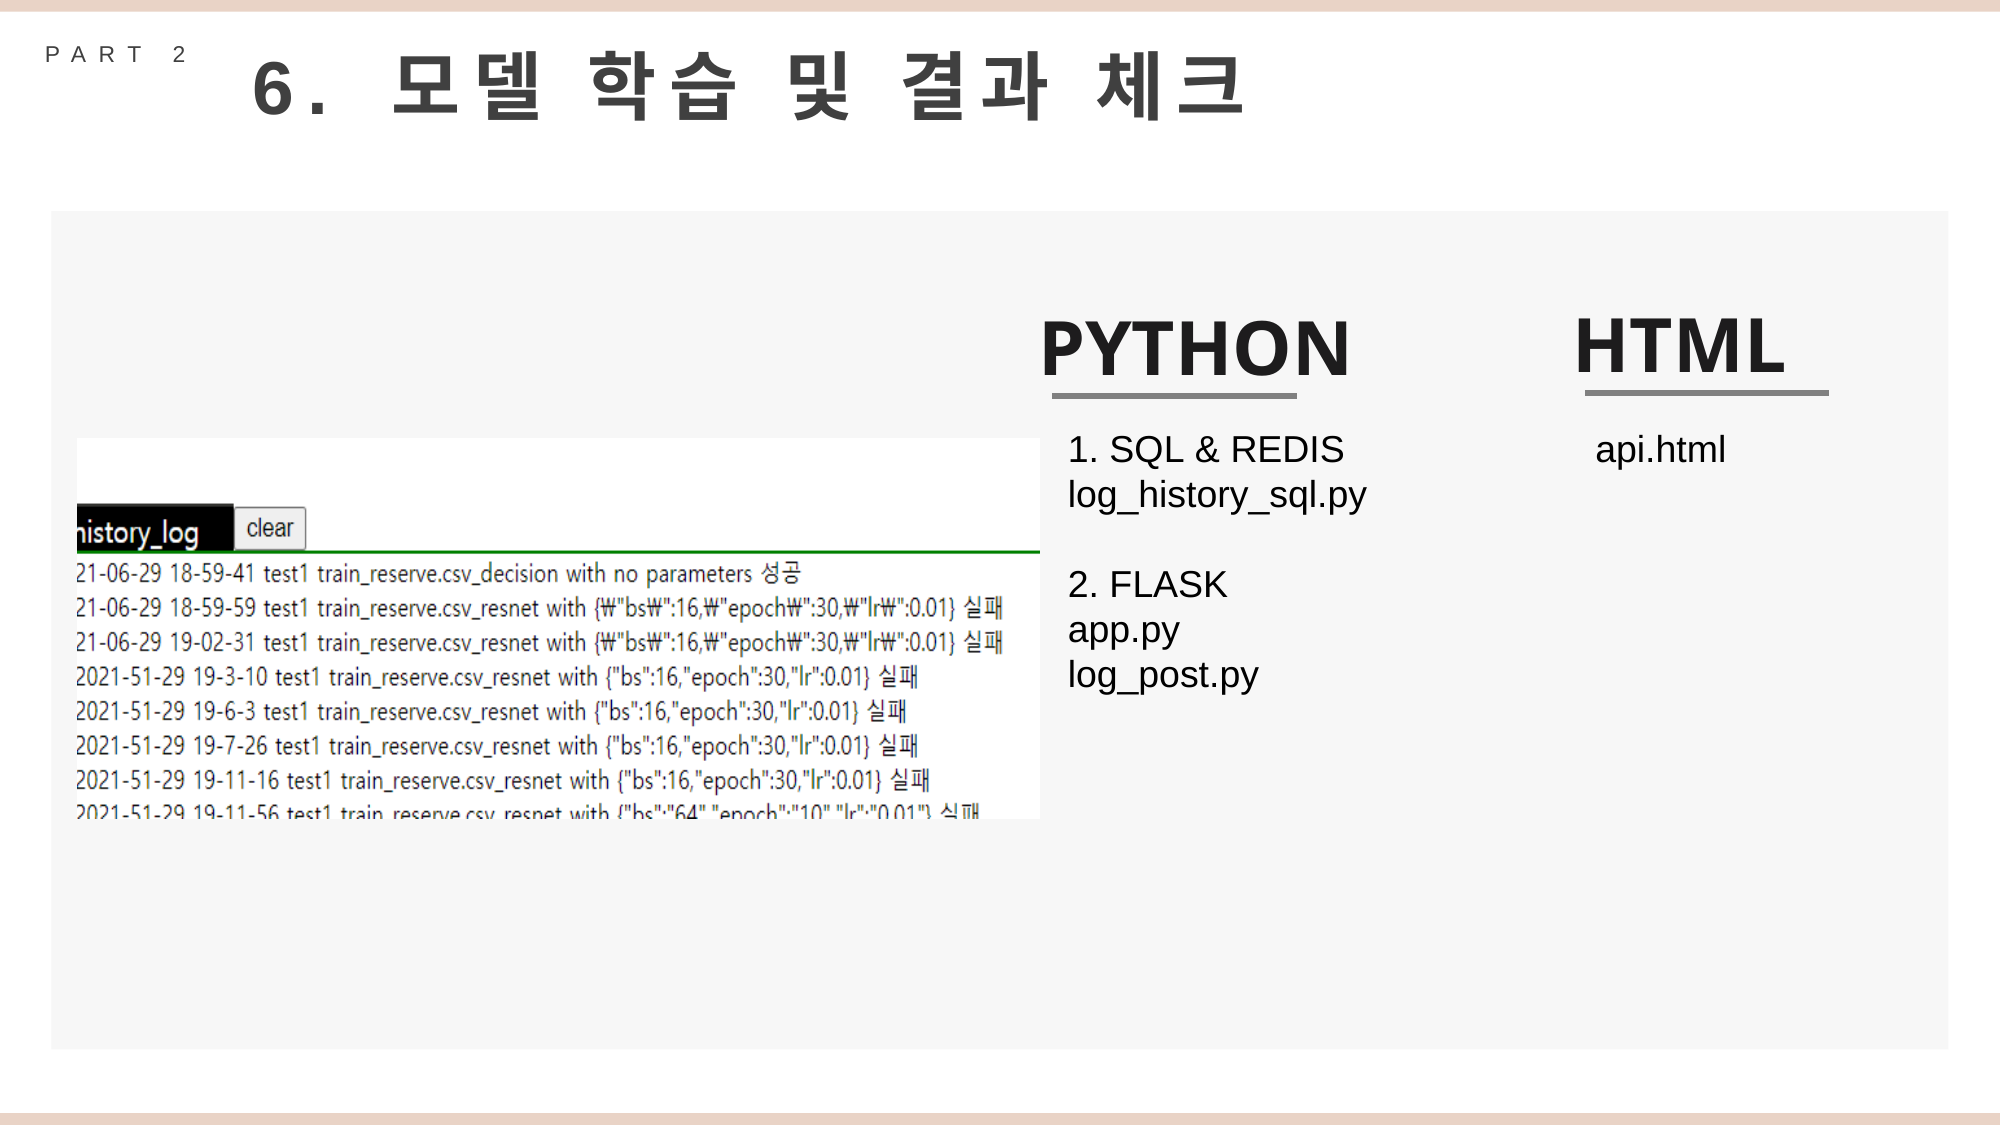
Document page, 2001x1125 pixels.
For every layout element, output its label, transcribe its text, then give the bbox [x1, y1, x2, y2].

text_box 1. SQL & REDIS log_history_sql.py 2. FLASK app.py log_post.py [1053, 417, 1555, 703]
picture [77, 438, 1040, 819]
text_box [0, 1112, 2000, 1125]
text_box [50, 210, 1949, 1050]
text_box [0, 0, 2000, 13]
text_box 6. 모델 학습 및 결과 체크 [238, 32, 1262, 138]
text_box api.html [1580, 417, 2000, 478]
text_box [1572, 289, 1830, 396]
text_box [1047, 292, 1345, 399]
text_box PART 2 [30, 32, 201, 75]
